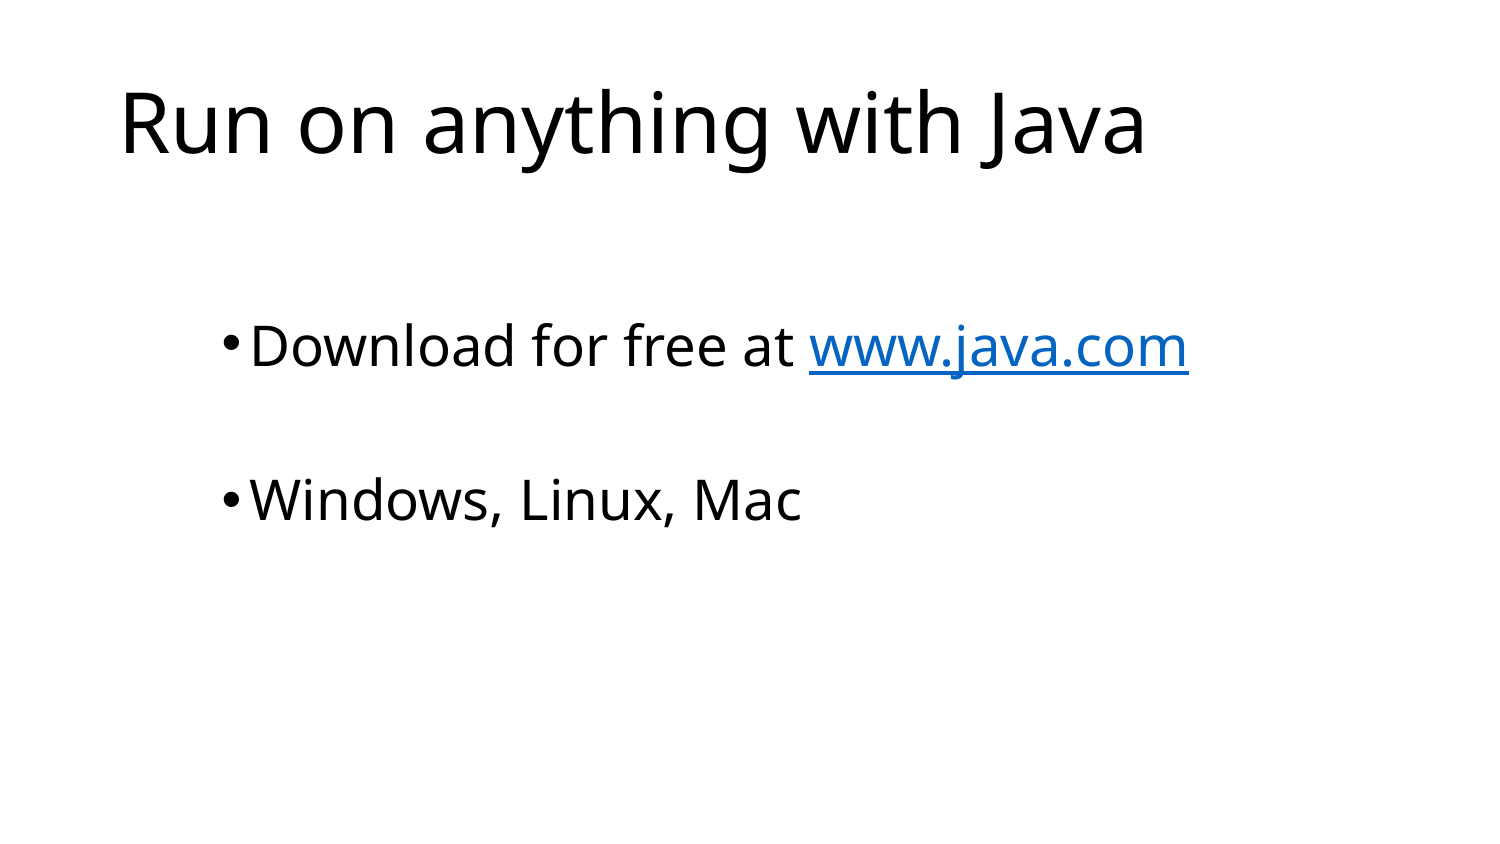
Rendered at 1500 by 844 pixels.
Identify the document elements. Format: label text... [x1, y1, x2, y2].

list Download for free at www.java.com Windows, Linux, Mac [206, 303, 1319, 844]
title Run on anything with Java [103, 44, 1397, 208]
